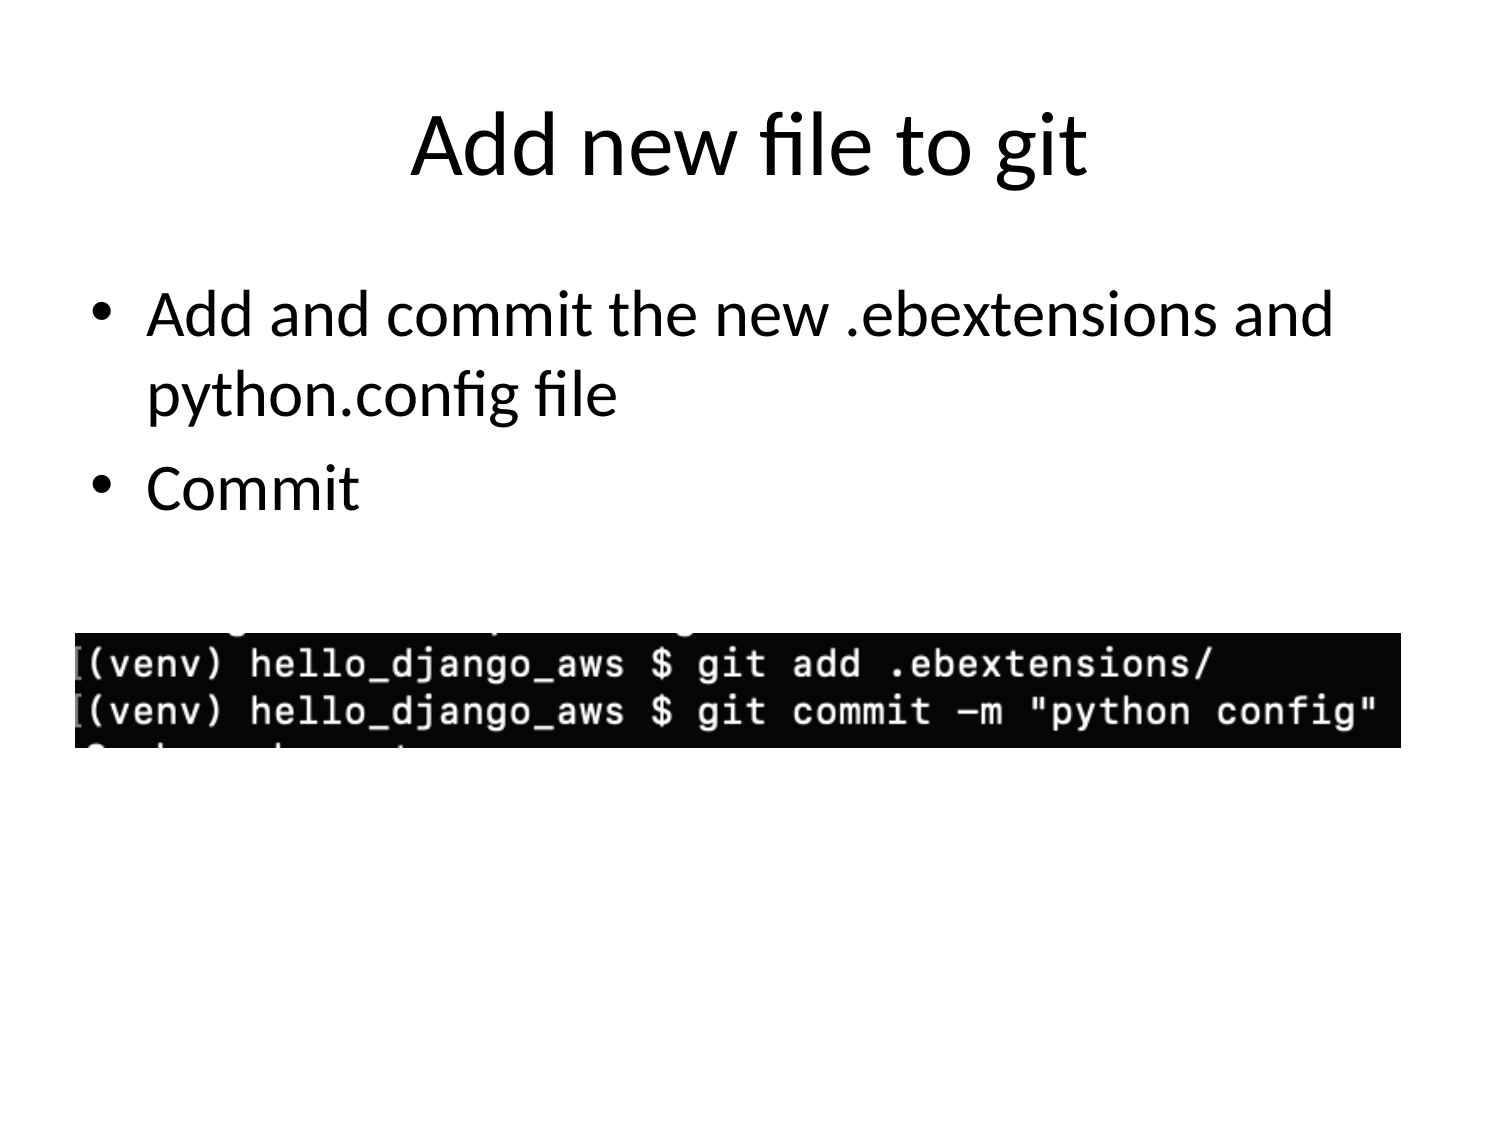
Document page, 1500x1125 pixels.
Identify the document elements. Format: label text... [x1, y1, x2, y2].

title Add new file to git [75, 45, 1425, 233]
picture [74, 633, 1401, 749]
list Add and commit the new .ebextensions and python.config file Commit [75, 262, 1425, 1005]
